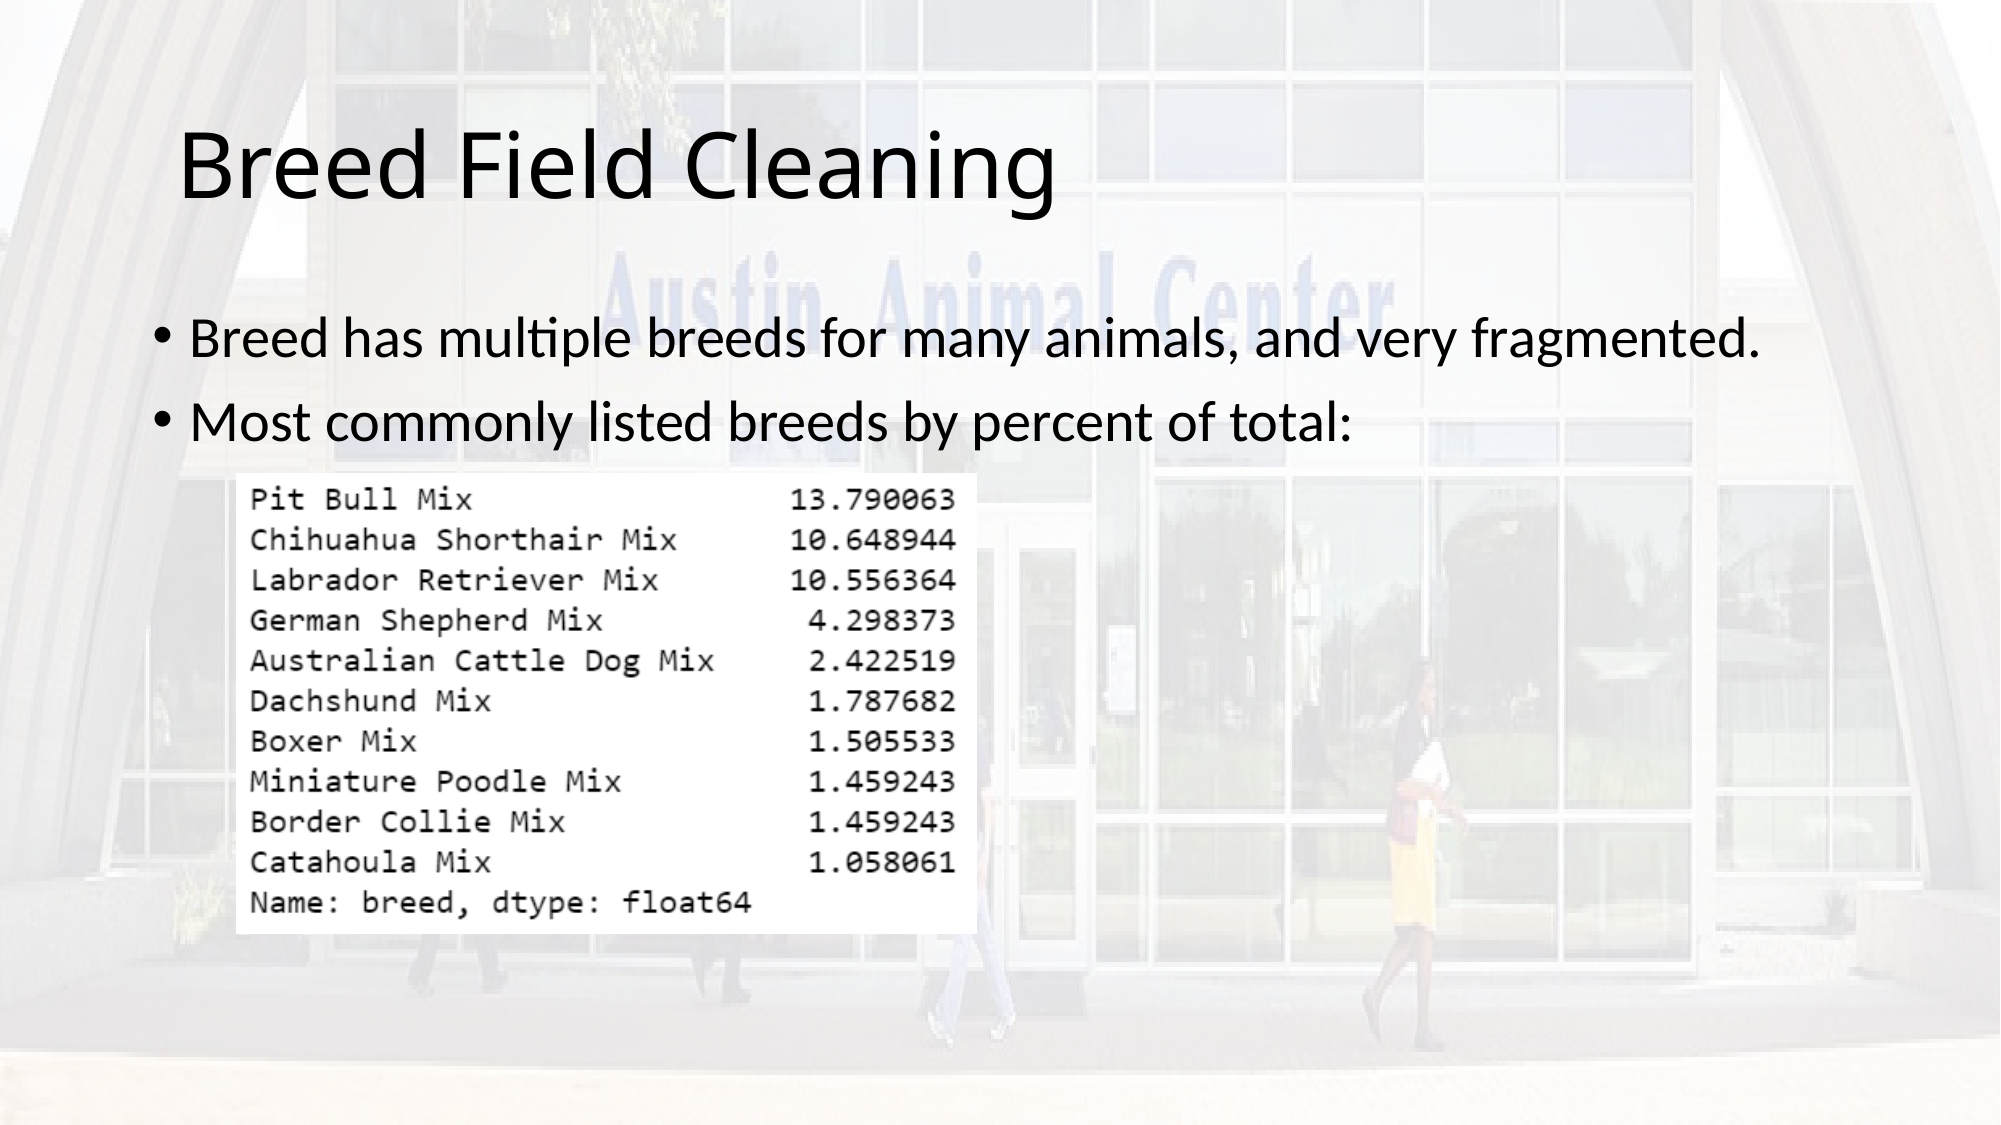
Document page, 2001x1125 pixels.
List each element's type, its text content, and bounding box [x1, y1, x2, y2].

list Breed has multiple breeds for many animals, and very fragmented. Most commonly listed breeds by percent of total: [137, 299, 1863, 686]
picture [236, 473, 977, 934]
title Breed Field Cleaning [137, 59, 1863, 278]
